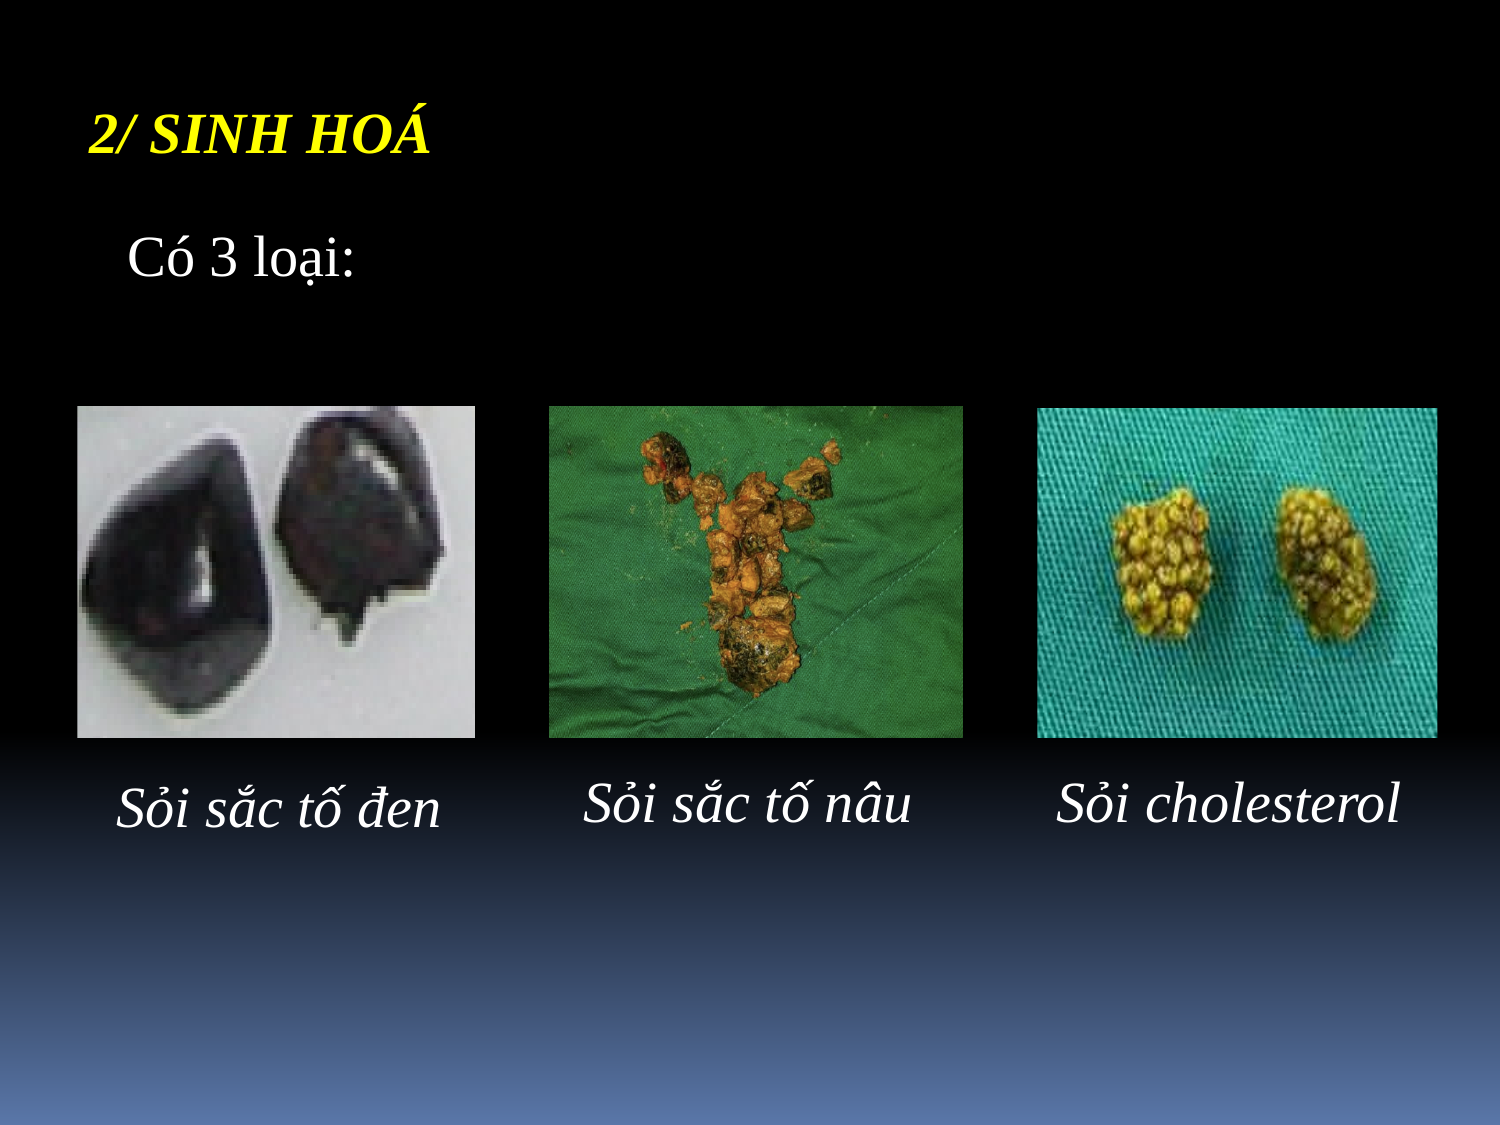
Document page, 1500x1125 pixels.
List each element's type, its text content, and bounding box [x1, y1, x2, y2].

text_box Sỏi sắc tố nâu [568, 756, 944, 842]
text_box Sỏi sắc tố đen [101, 761, 474, 847]
picture [1037, 407, 1438, 738]
picture [549, 405, 963, 738]
text_box 2/ SINH HOÁ [75, 87, 713, 173]
picture [76, 405, 476, 738]
text_box Có 3 loại: [112, 199, 1400, 296]
text_box Sỏi cholesterol [1041, 756, 1434, 842]
